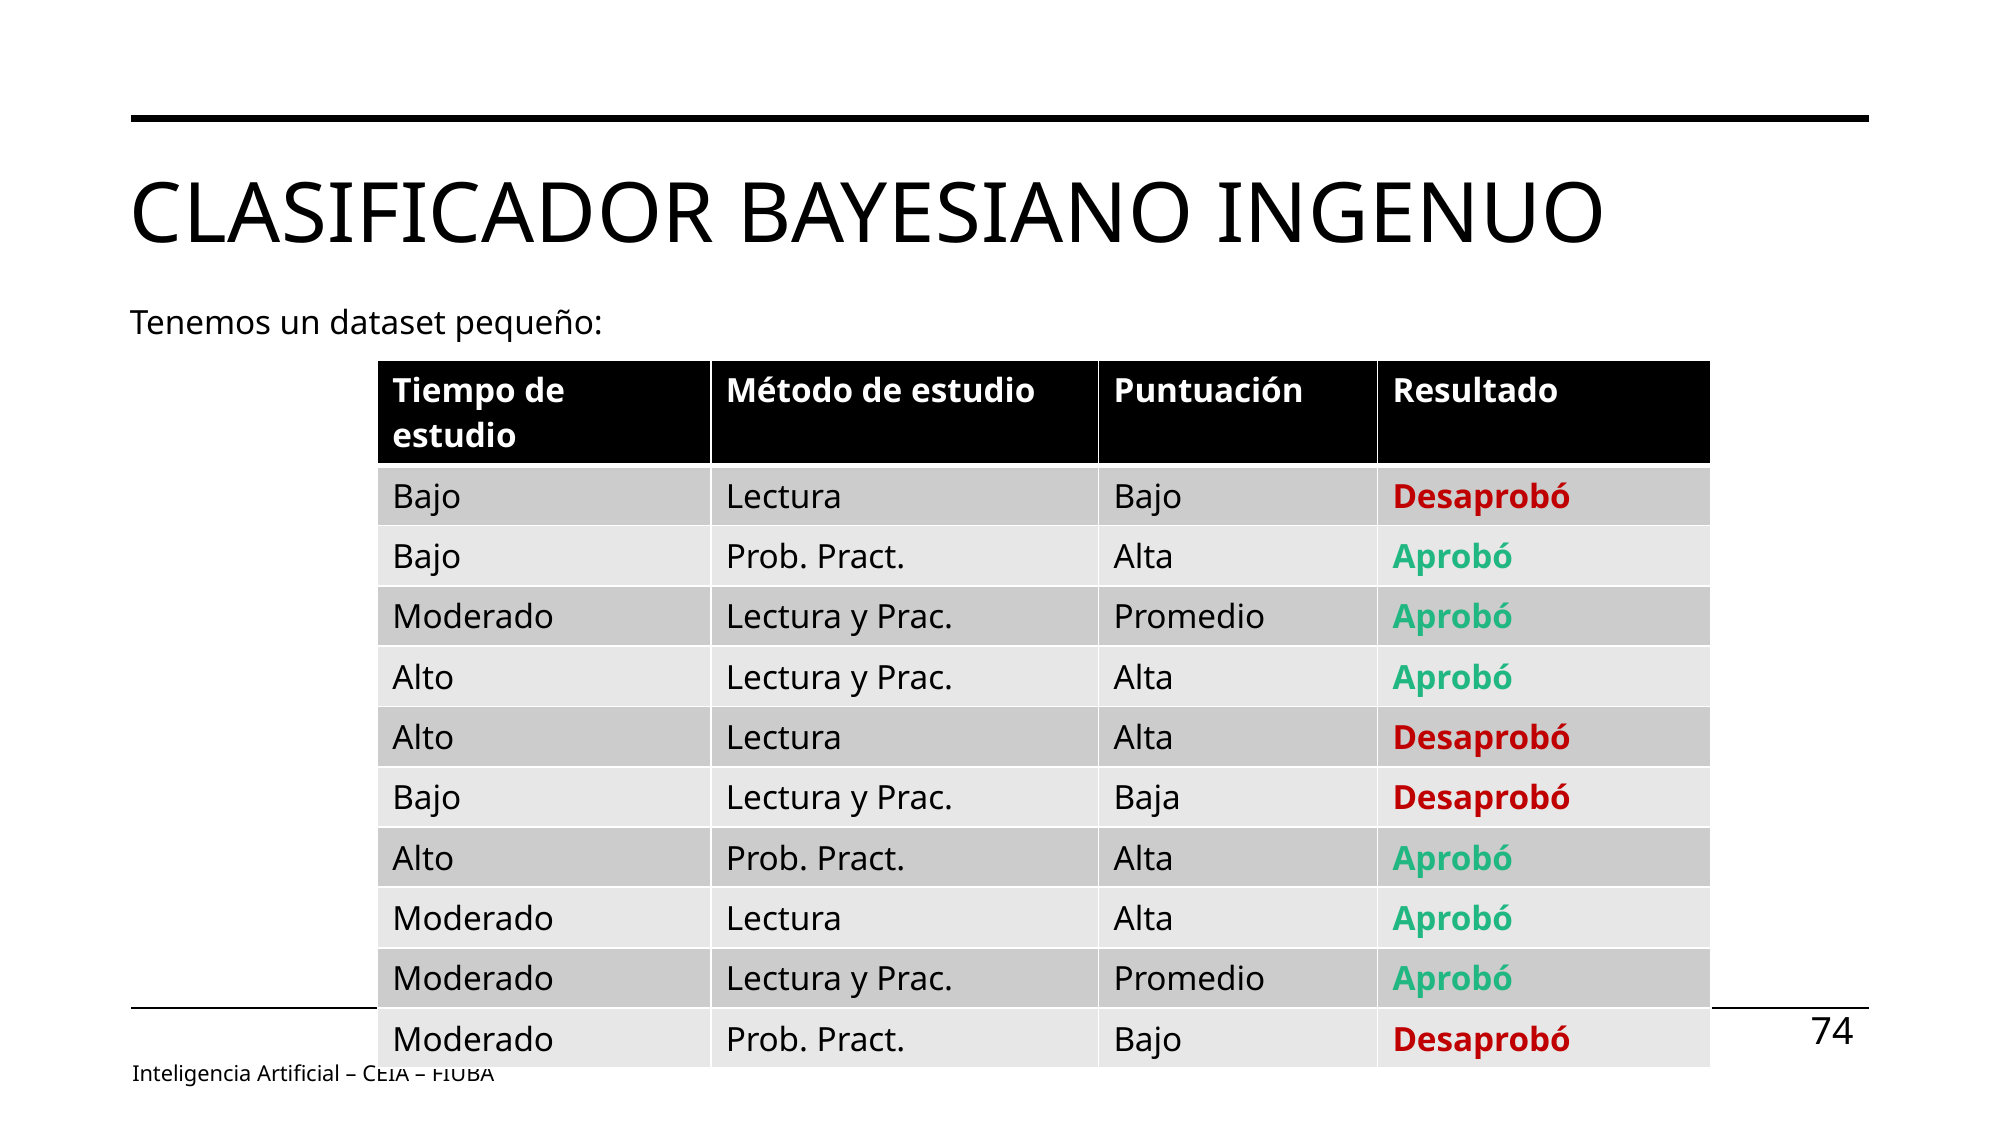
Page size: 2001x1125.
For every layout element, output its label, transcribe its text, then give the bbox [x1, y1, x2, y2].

table_cell Alta [1099, 888, 1377, 947]
table_header Resultado [1378, 361, 1710, 463]
table_cell Lectura [712, 888, 1098, 947]
table_cell Aprobó [1378, 647, 1710, 706]
table_cell Bajo [1099, 468, 1377, 525]
table_cell Alto [378, 707, 710, 766]
table_cell Prob. Pract. [712, 828, 1098, 886]
table_cell Alta [1099, 647, 1377, 706]
table_cell Desaprobó [1378, 1009, 1710, 1067]
slide_number 74 [1787, 1010, 1869, 1055]
table_cell Alta [1099, 828, 1377, 886]
table_cell Promedio [1099, 949, 1377, 1007]
table_cell Lectura y Prac. [712, 768, 1098, 826]
table_cell Alto [378, 647, 710, 706]
table_cell Lectura [712, 707, 1098, 766]
table_cell Aprobó [1378, 828, 1710, 886]
table_cell Bajo [1099, 1009, 1377, 1067]
table_cell Lectura y Prac. [712, 647, 1098, 706]
table_cell Aprobó [1378, 526, 1710, 585]
table_cell Aprobó [1378, 949, 1710, 1007]
table_cell Alta [1099, 707, 1377, 766]
table_cell Lectura y Prac. [712, 587, 1098, 645]
table_cell Moderado [378, 888, 710, 947]
table_cell Lectura [712, 468, 1098, 525]
table_cell Bajo [378, 768, 710, 826]
table_cell Desaprobó [1378, 768, 1710, 826]
table_cell Baja [1099, 768, 1377, 826]
table_header Puntuación [1099, 361, 1377, 463]
footer Inteligencia Artificial – CEIA – FIUBA [117, 1042, 862, 1103]
table_cell Aprobó [1378, 888, 1710, 947]
table_cell Bajo [378, 468, 710, 525]
list Tenemos un dataset pequeño: [114, 289, 1869, 973]
table_cell Bajo [378, 526, 710, 585]
table_cell Desaprobó [1378, 468, 1710, 525]
table_cell Aprobó [1378, 587, 1710, 645]
table_cell Alta [1099, 526, 1377, 585]
table_cell Moderado [378, 1009, 710, 1067]
table_header Tiempo de estudio [378, 361, 710, 463]
table_cell Alto [378, 828, 710, 886]
table_cell Promedio [1099, 587, 1377, 645]
table_header Método de estudio [712, 361, 1098, 463]
table_cell Moderado [378, 949, 710, 1007]
table_cell Prob. Pract. [712, 1009, 1098, 1067]
title Clasificador Bayesiano ingenuo [114, 151, 1869, 289]
table_cell Desaprobó [1378, 707, 1710, 766]
table_cell Prob. Pract. [712, 526, 1098, 585]
table_cell Lectura y Prac. [712, 949, 1098, 1007]
table_cell Moderado [378, 587, 710, 645]
